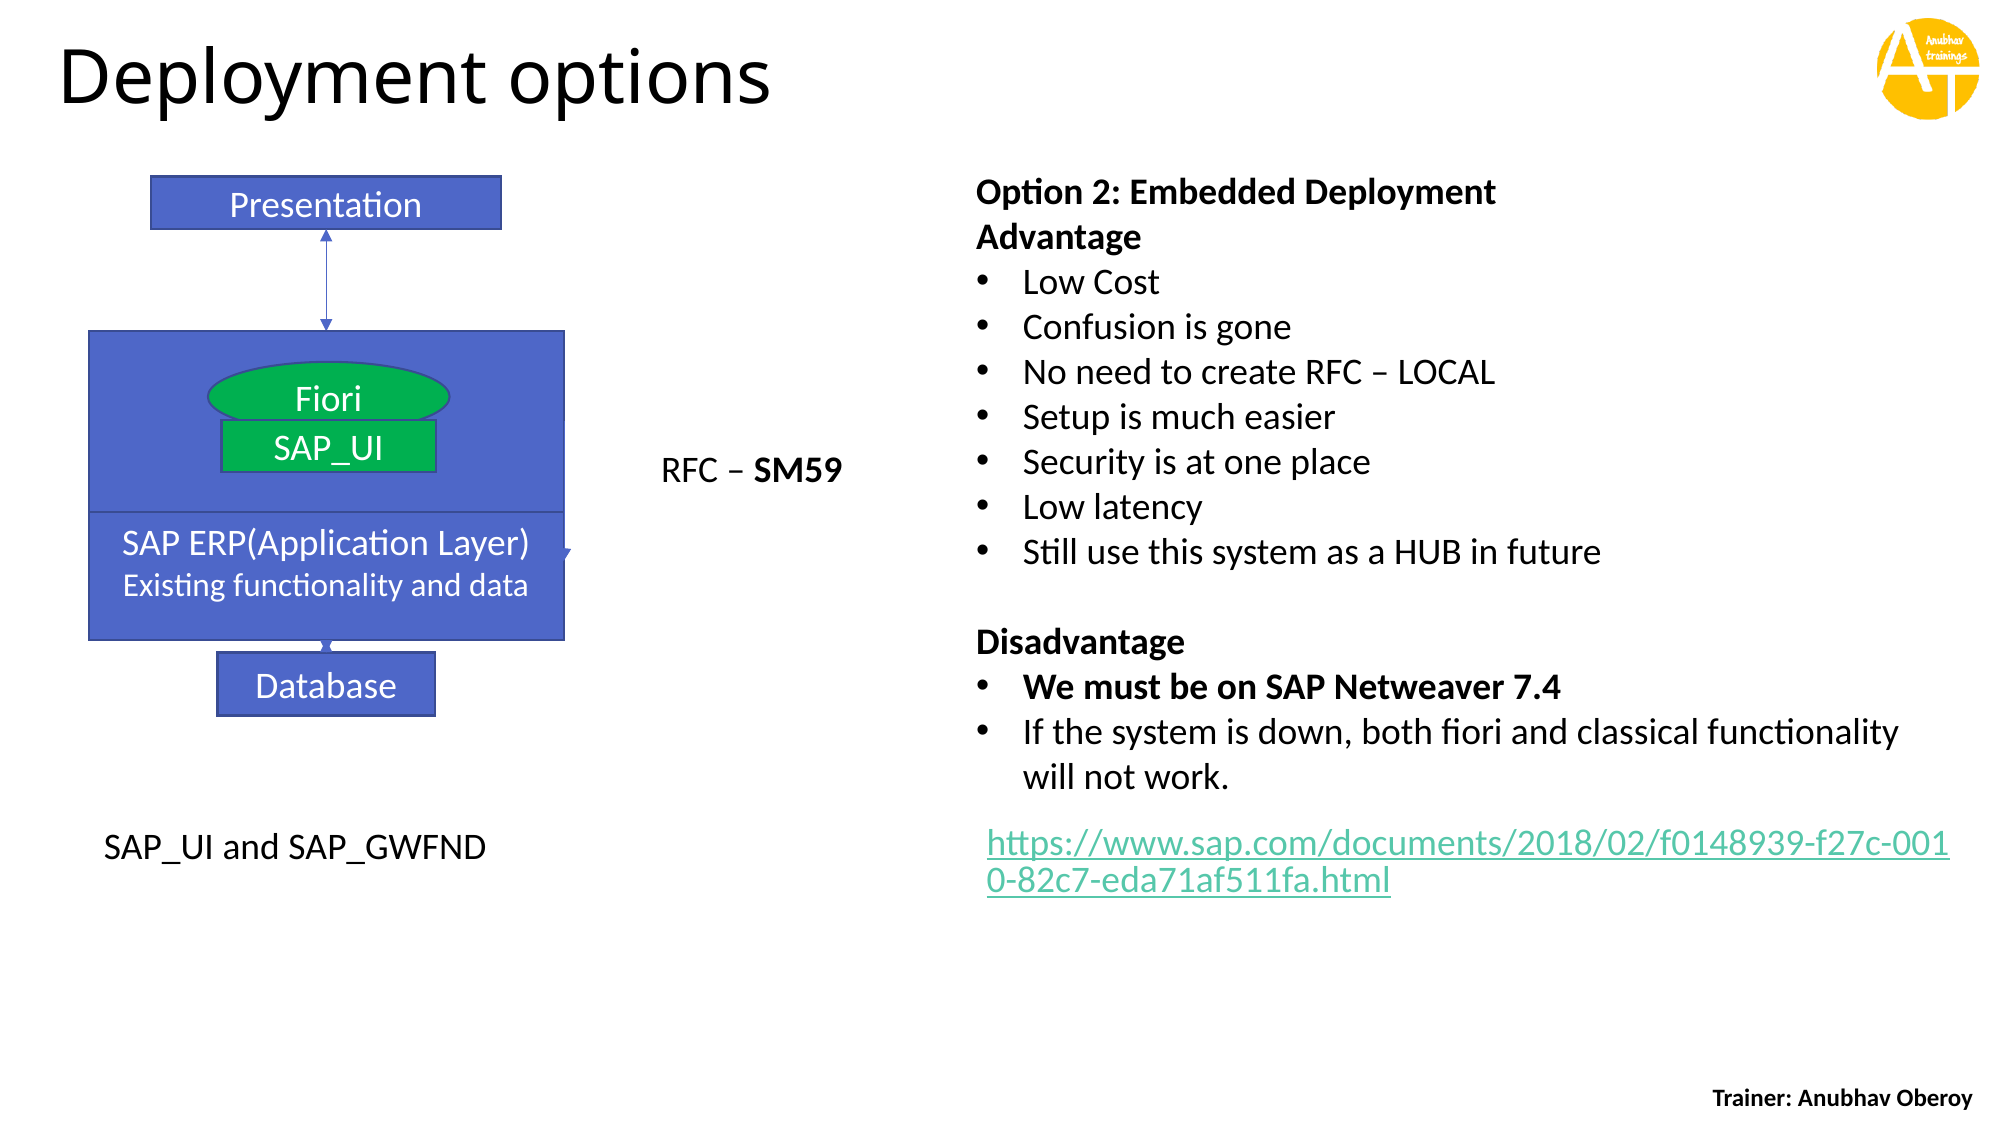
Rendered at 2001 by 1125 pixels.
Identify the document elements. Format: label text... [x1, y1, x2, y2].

text_box Deployment options [42, 30, 1896, 148]
picture [1866, 11, 1985, 128]
text_box SAP ERP(Application Layer) Existing functionality and data [88, 513, 565, 641]
text_box RFC – SM59 [646, 437, 1017, 498]
text_box Option 2: Embedded Deployment Advantage Low Cost Confusion is gone No need to create RFC – LOCAL Setup is much easier Security is at one place Low latency Still use this system as a HUB in future Disadvantage We must be on SAP Netweaver 7.4 If the system is down, both fiori and classical functionality will not work. [961, 159, 1933, 804]
text_box [88, 330, 565, 513]
text_box SAP_UI [220, 419, 437, 473]
text_box Fiori [206, 360, 451, 419]
text_box Presentation [150, 175, 502, 230]
footer Trainer: Anubhav Oberoy [1660, 1079, 2000, 1114]
text_box SAP_UI and SAP_GWFND [89, 814, 846, 875]
text_box Database [216, 651, 436, 717]
text_box https://www.sap.com/documents/2018/02/f0148939-f27c-0010-82c7-eda71af511fa.html [971, 810, 1972, 916]
